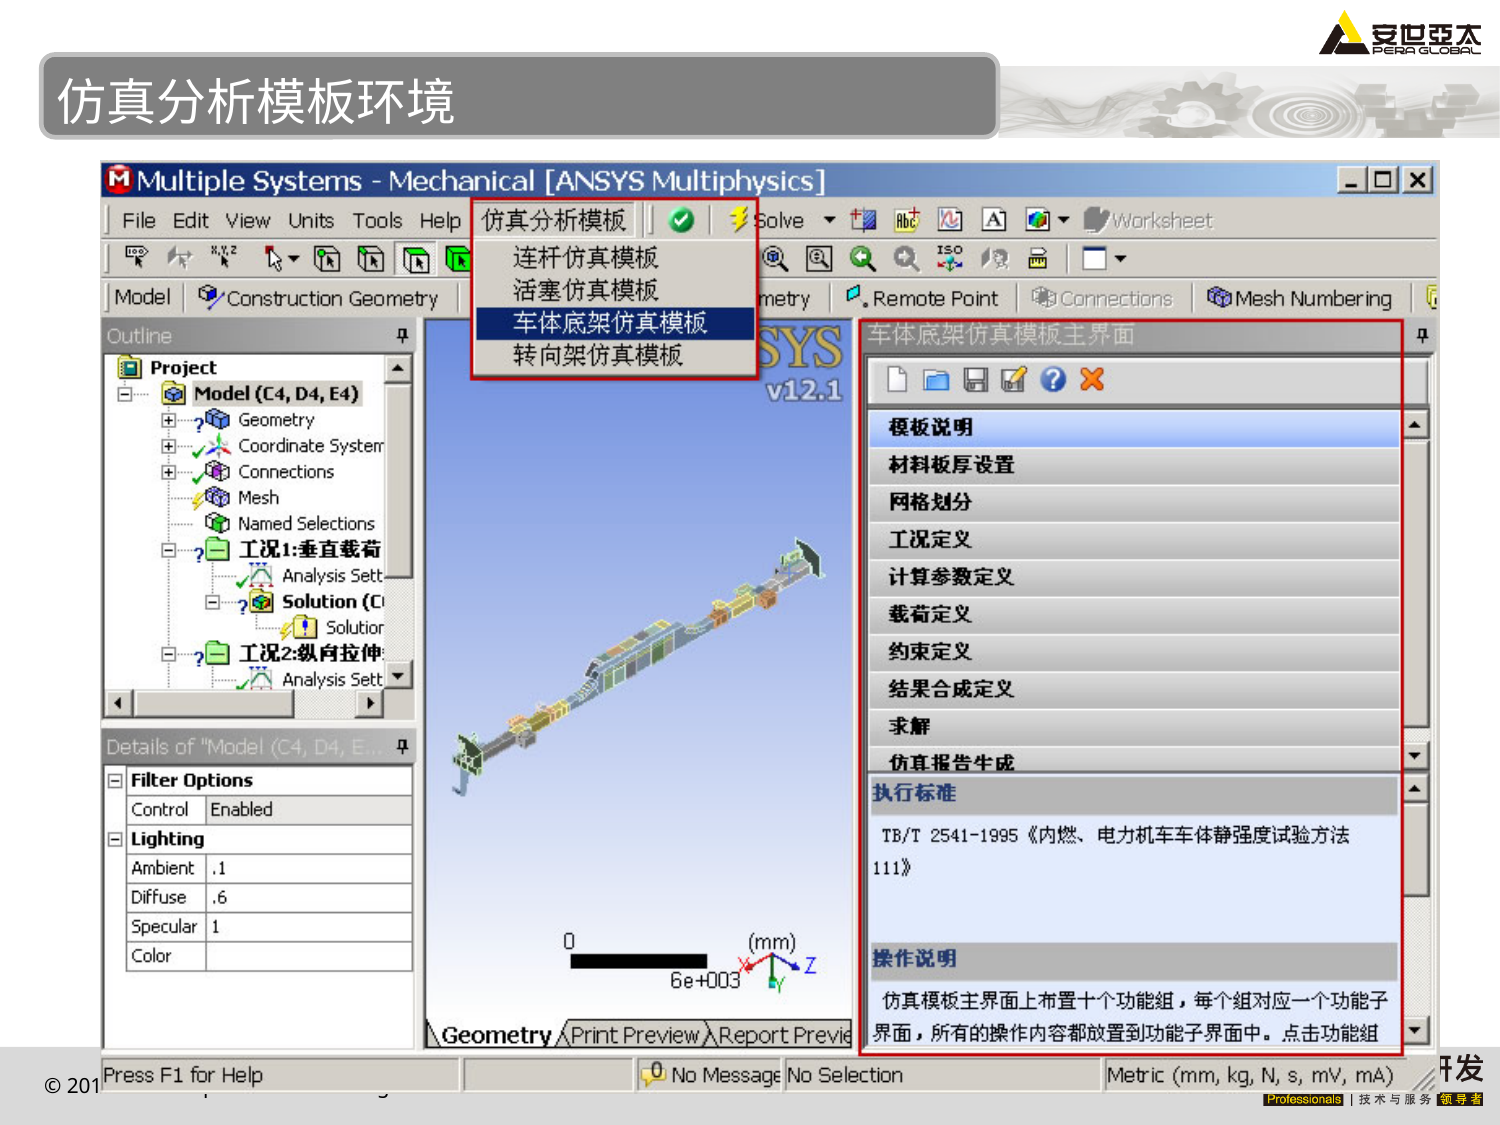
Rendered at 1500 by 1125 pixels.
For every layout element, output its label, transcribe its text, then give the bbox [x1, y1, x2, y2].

picture [1316, 7, 1483, 55]
title 仿真分析模板环境 [41, 30, 1247, 171]
picture [100, 160, 1483, 1106]
